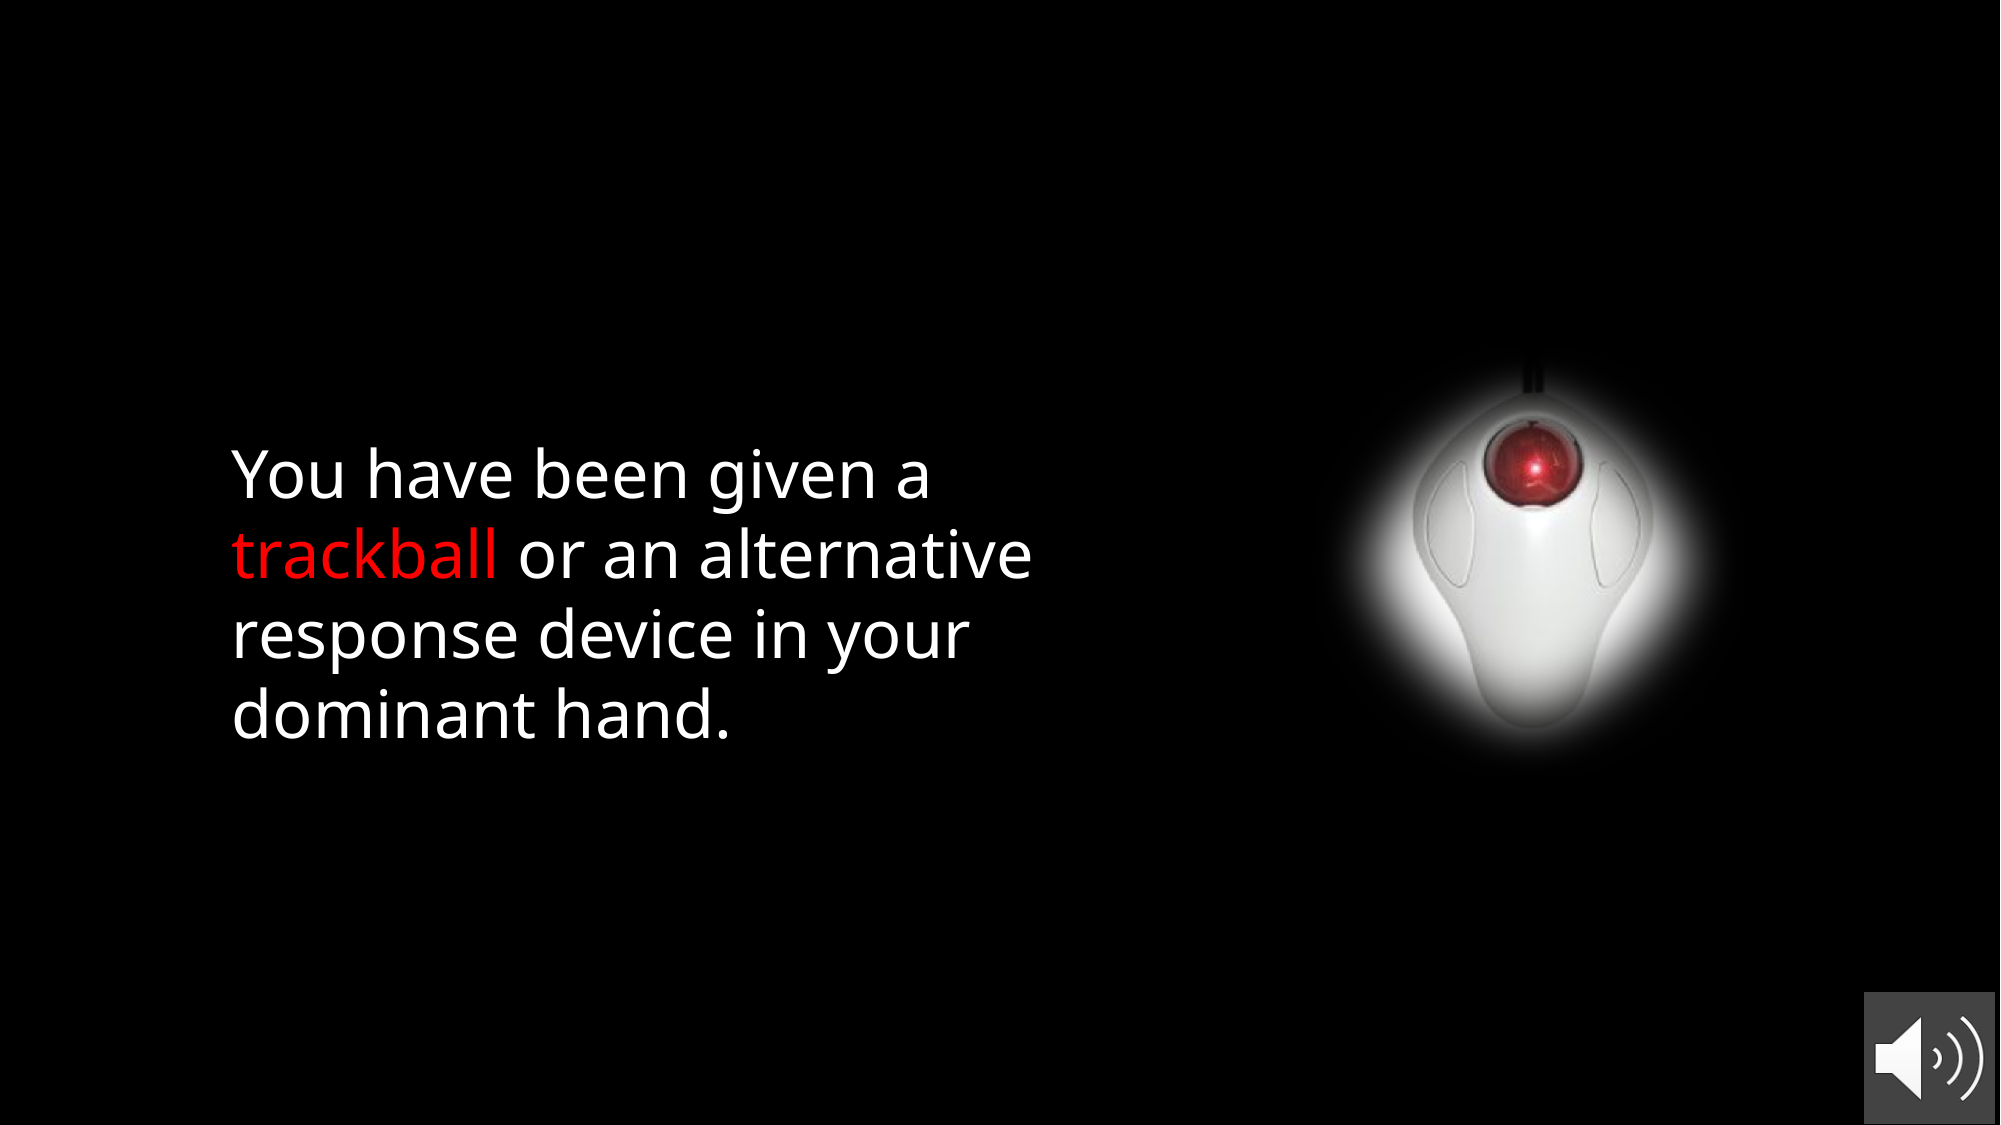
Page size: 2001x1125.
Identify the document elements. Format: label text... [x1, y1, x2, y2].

text_box [1432, 466, 1626, 660]
text_box You have been given a trackball or an alternative response device in your dominant hand. [217, 424, 1218, 760]
picture [1862, 991, 1997, 1125]
